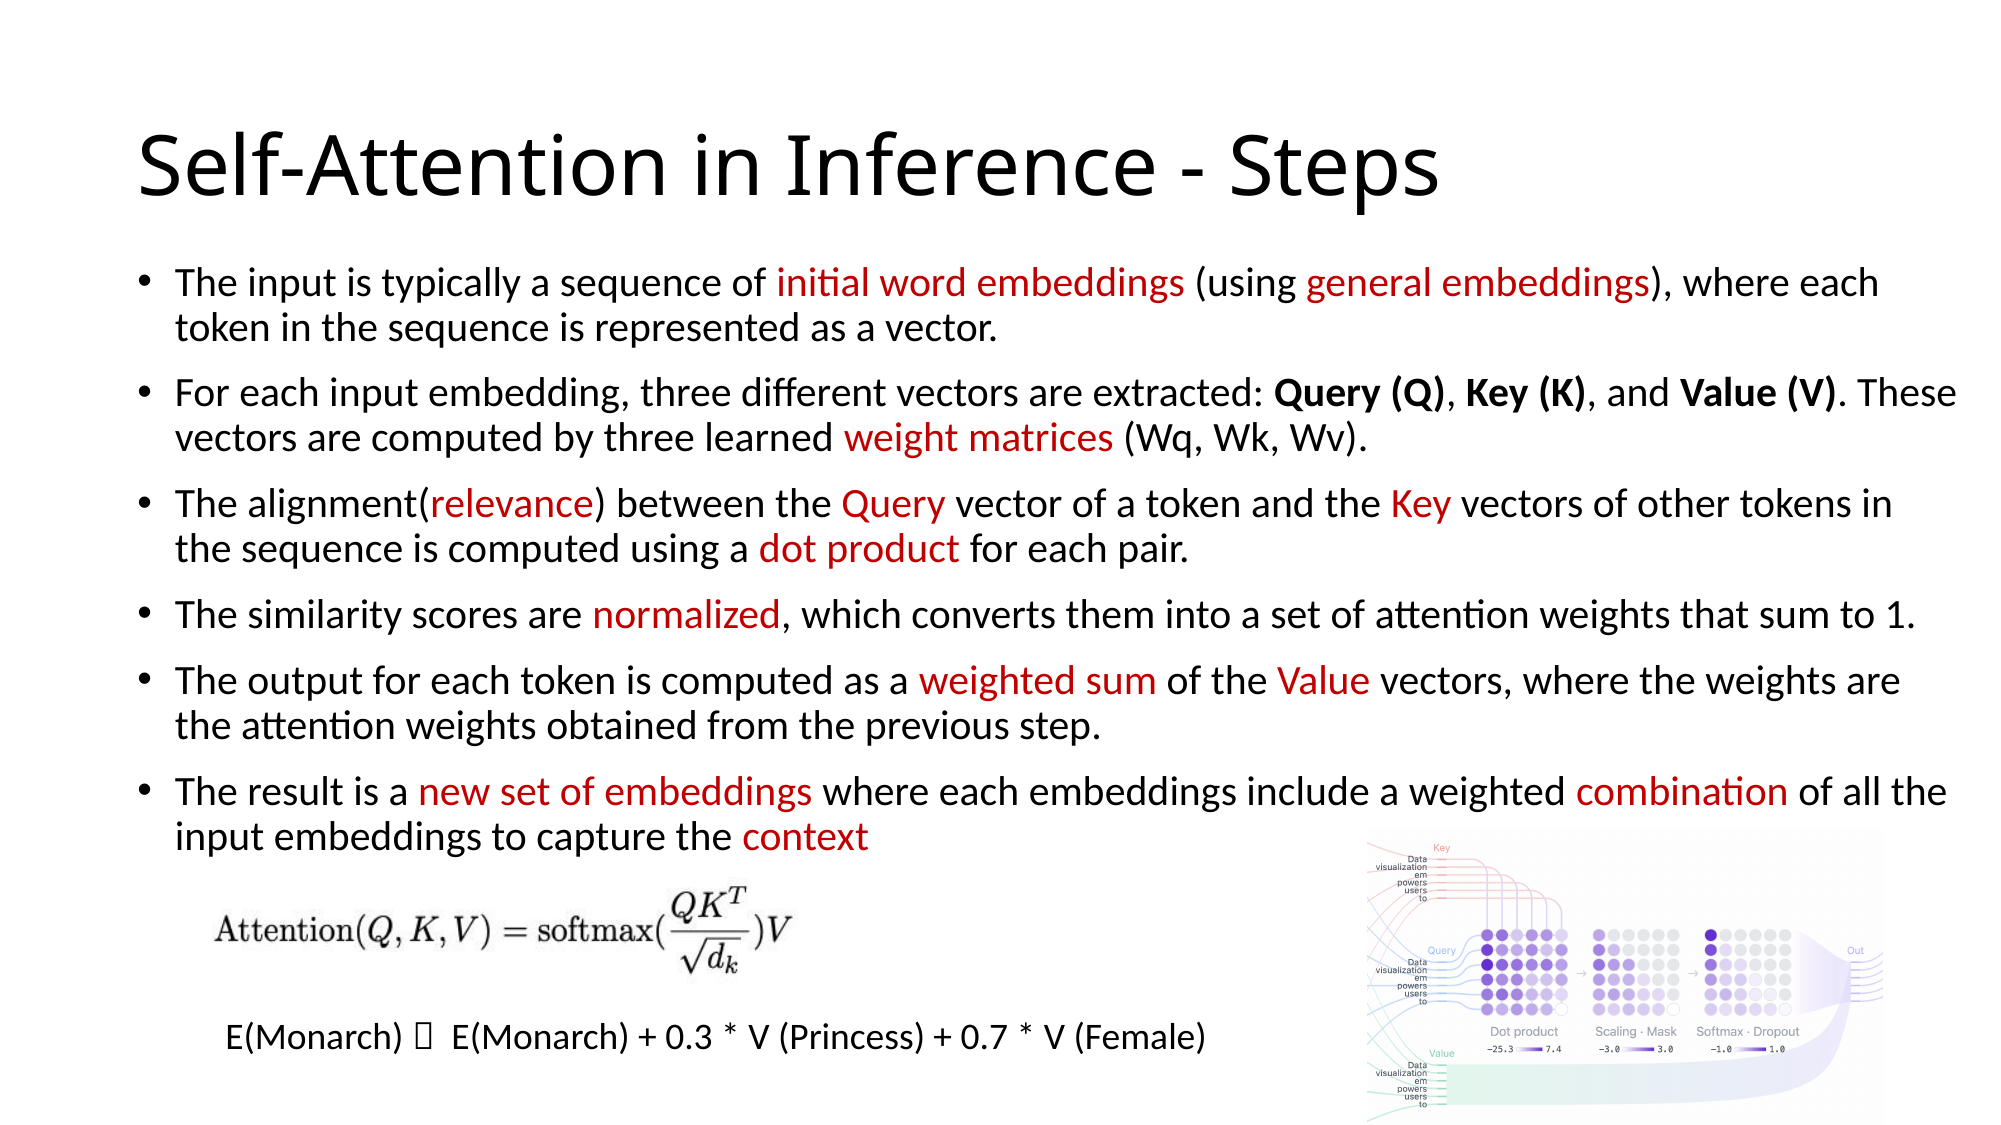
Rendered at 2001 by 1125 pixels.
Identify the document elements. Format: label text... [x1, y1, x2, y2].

text_box E(Monarch)  E(Monarch) + 0.3 * V (Princess) + 0.7 * V (Female) [210, 1004, 1346, 1065]
title Self-Attention in Inference - Steps [137, 59, 1863, 260]
picture [1367, 828, 1883, 1125]
picture [212, 877, 798, 984]
list The input is typically a sequence of initial word embeddings (using general embeddings), where each token in the sequence is represented as a vector. For each input embedding, three different vectors are extracted: Query (Q), Key (K), and Value (V). These vectors are computed by three learned weight matrices (Wq, Wk, Wv). The alignment(relevance) between the Query vector of a token and the Key vectors of other tokens in the sequence is computed using a dot product for each pair. The similarity scores are normalized, which converts them into a set of attention weights that sum to 1. The output for each token is computed as a weighted sum of the Value vectors, where the weights are the attention weights obtained from the previous step. The result is a new set of embeddings where each embeddings include a weighted combination of all the input embeddings to capture the context [137, 260, 1960, 865]
